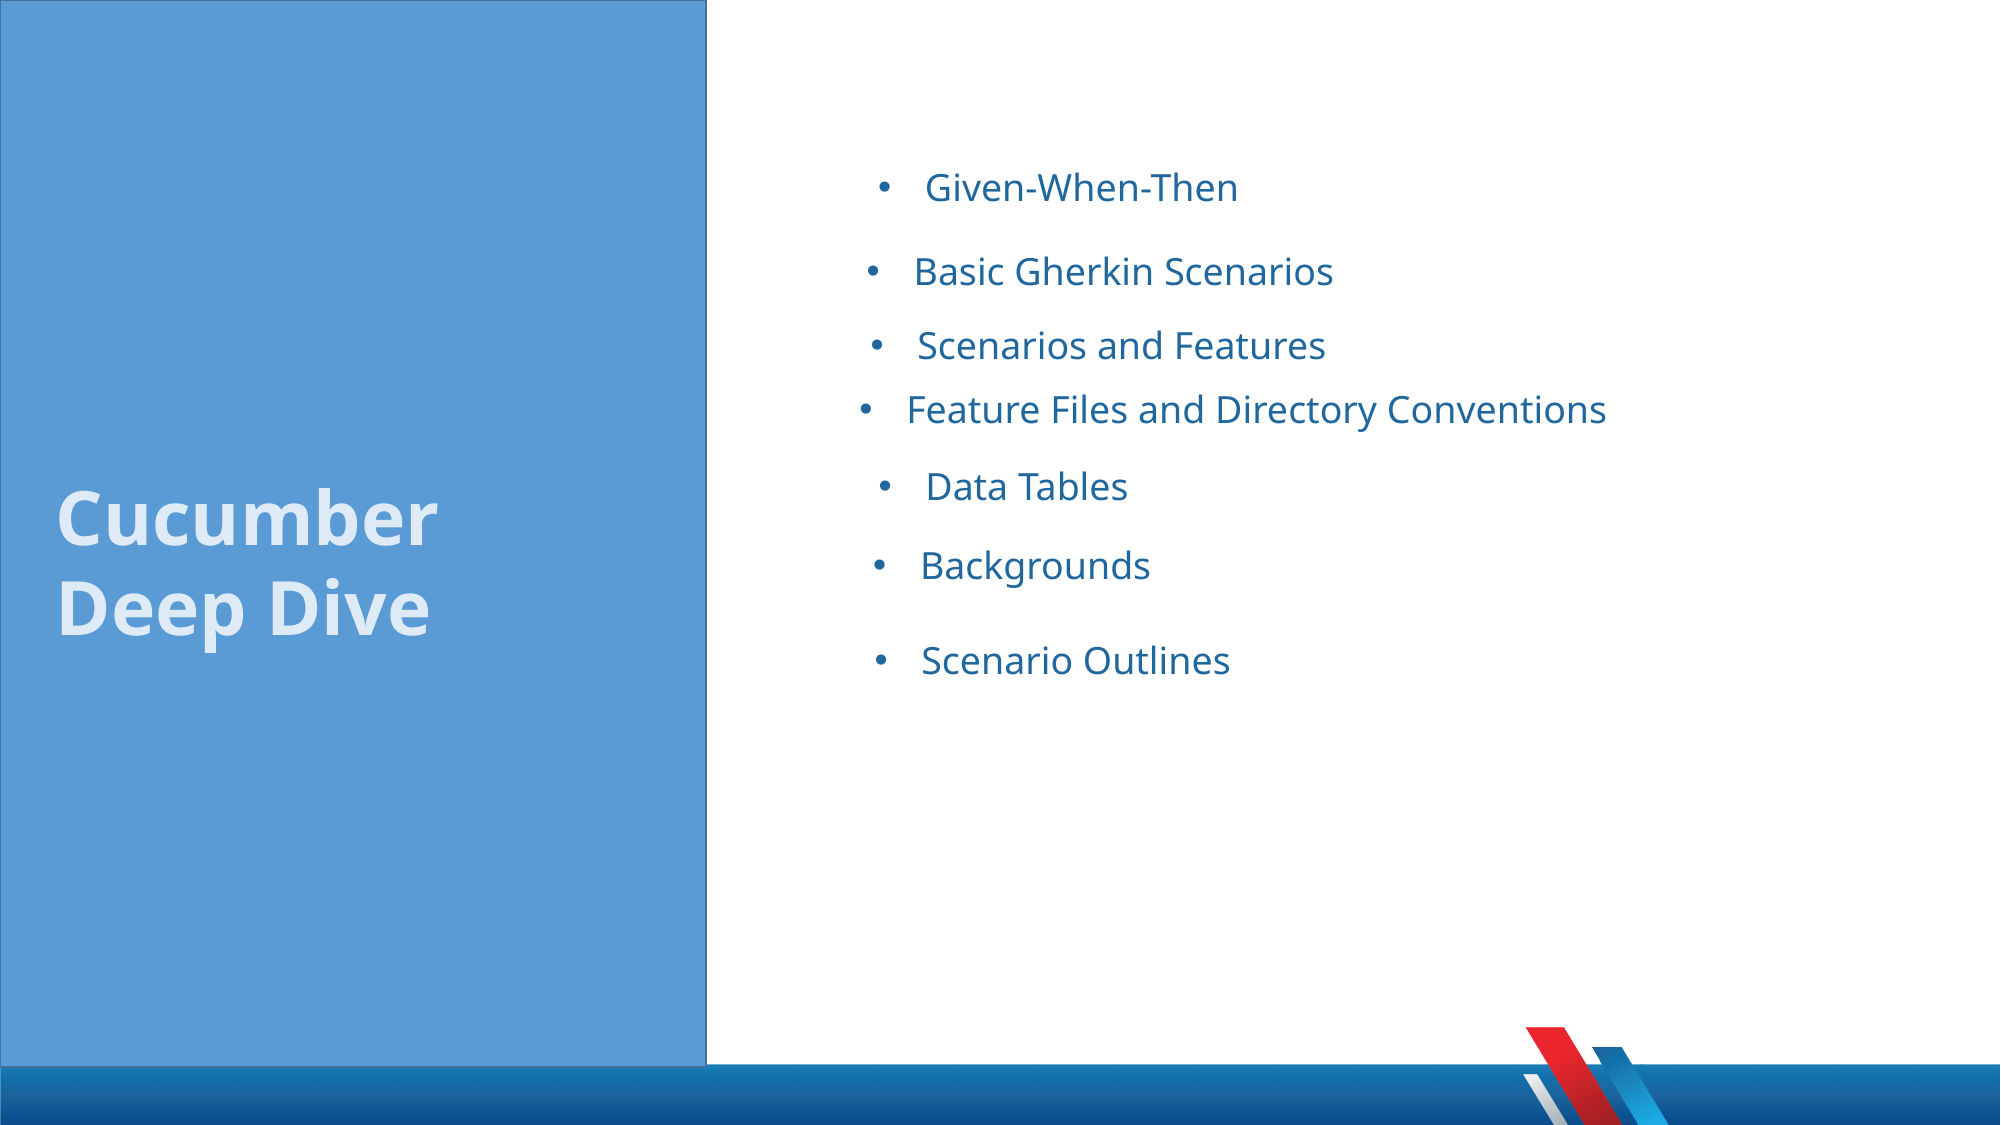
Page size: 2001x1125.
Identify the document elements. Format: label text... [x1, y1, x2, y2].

text_box Backgrounds [858, 534, 1167, 595]
text_box Given-When-Then [863, 156, 1254, 217]
text_box Scenarios and Features [855, 314, 1342, 375]
text_box Cucumber Deep Dive [40, 463, 455, 658]
text_box Feature Files and Directory Conventions [844, 378, 1623, 439]
text_box [0, 0, 707, 1068]
text_box Basic Gherkin Scenarios [851, 240, 1350, 301]
text_box Data Tables [863, 455, 1144, 516]
text_box Scenario Outlines [859, 629, 1246, 690]
picture [0, 1027, 2000, 1125]
